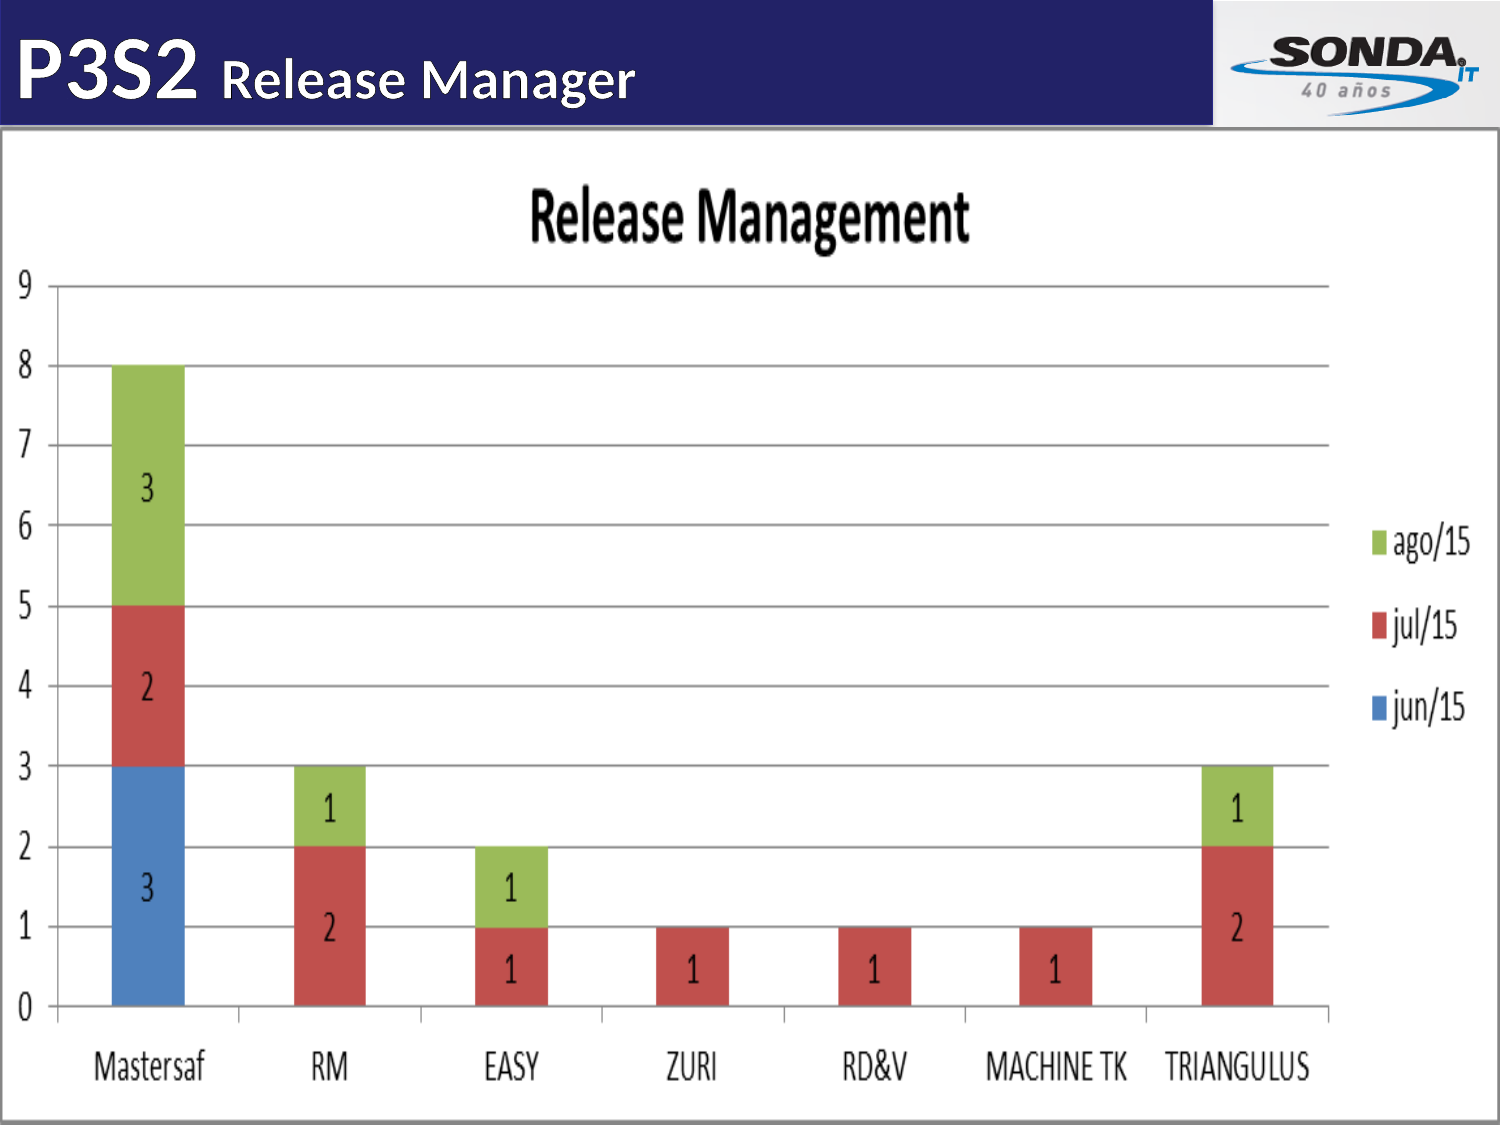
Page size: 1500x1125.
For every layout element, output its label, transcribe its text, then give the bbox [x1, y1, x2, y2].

text_box P3S2 Release Manager [0, 0, 1213, 125]
picture [0, 1, 1500, 1125]
